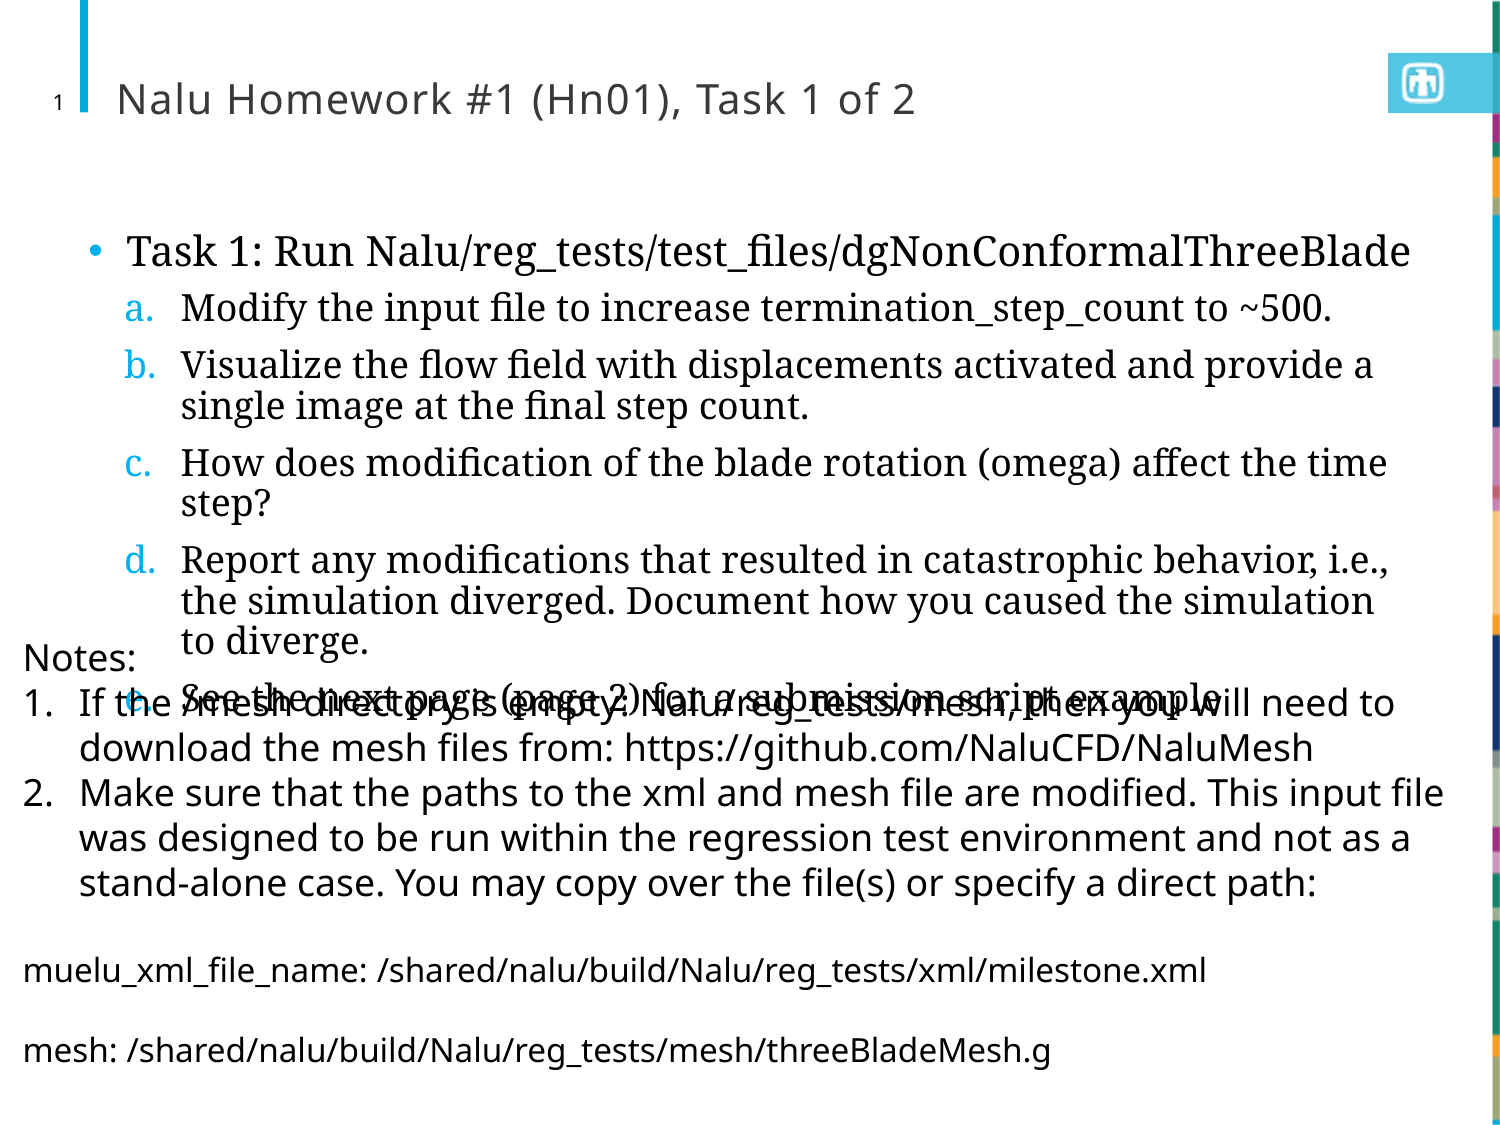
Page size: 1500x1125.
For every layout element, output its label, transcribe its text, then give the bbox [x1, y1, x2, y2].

picture [1493, 1, 1500, 215]
slide_number 1 [7, 73, 80, 133]
picture [1493, 330, 1499, 1120]
title Nalu Homework #1 (Hn01), Task 1 of 2 [101, 36, 1492, 131]
text_box Task 1: Run Nalu/reg_tests/test_files/dgNonConformalThreeBlade Modify the input file to increase termination_step_count to ~500. Visualize the flow field with displacements activated and provide a single image at the final step count. How does modification of the blade rotation (omega) affect the time step? Report any modifications that resulted in catastrophic behavior, i.e., the simulation diverged. Document how you caused the simulation to diverge. See the next page (page 2) for a submission script example [70, 223, 1416, 626]
text_box Notes: If the /mesh directory is empty: Nalu/reg_tests/mesh, then you will need to download the mesh files from: https://github.com/NaluCFD/NaluMesh Make sure that the paths to the xml and mesh file are modified. This input file was designed to be run within the regression test environment and not as a stand-alone case. You may copy over the file(s) or specify a direct path: muelu_xml_file_name: /shared/nalu/build/Nalu/reg_tests/xml/milestone.xml mesh: /shared/nalu/build/Nalu/reg_tests/mesh/threeBladeMesh.g [7, 626, 1478, 1125]
